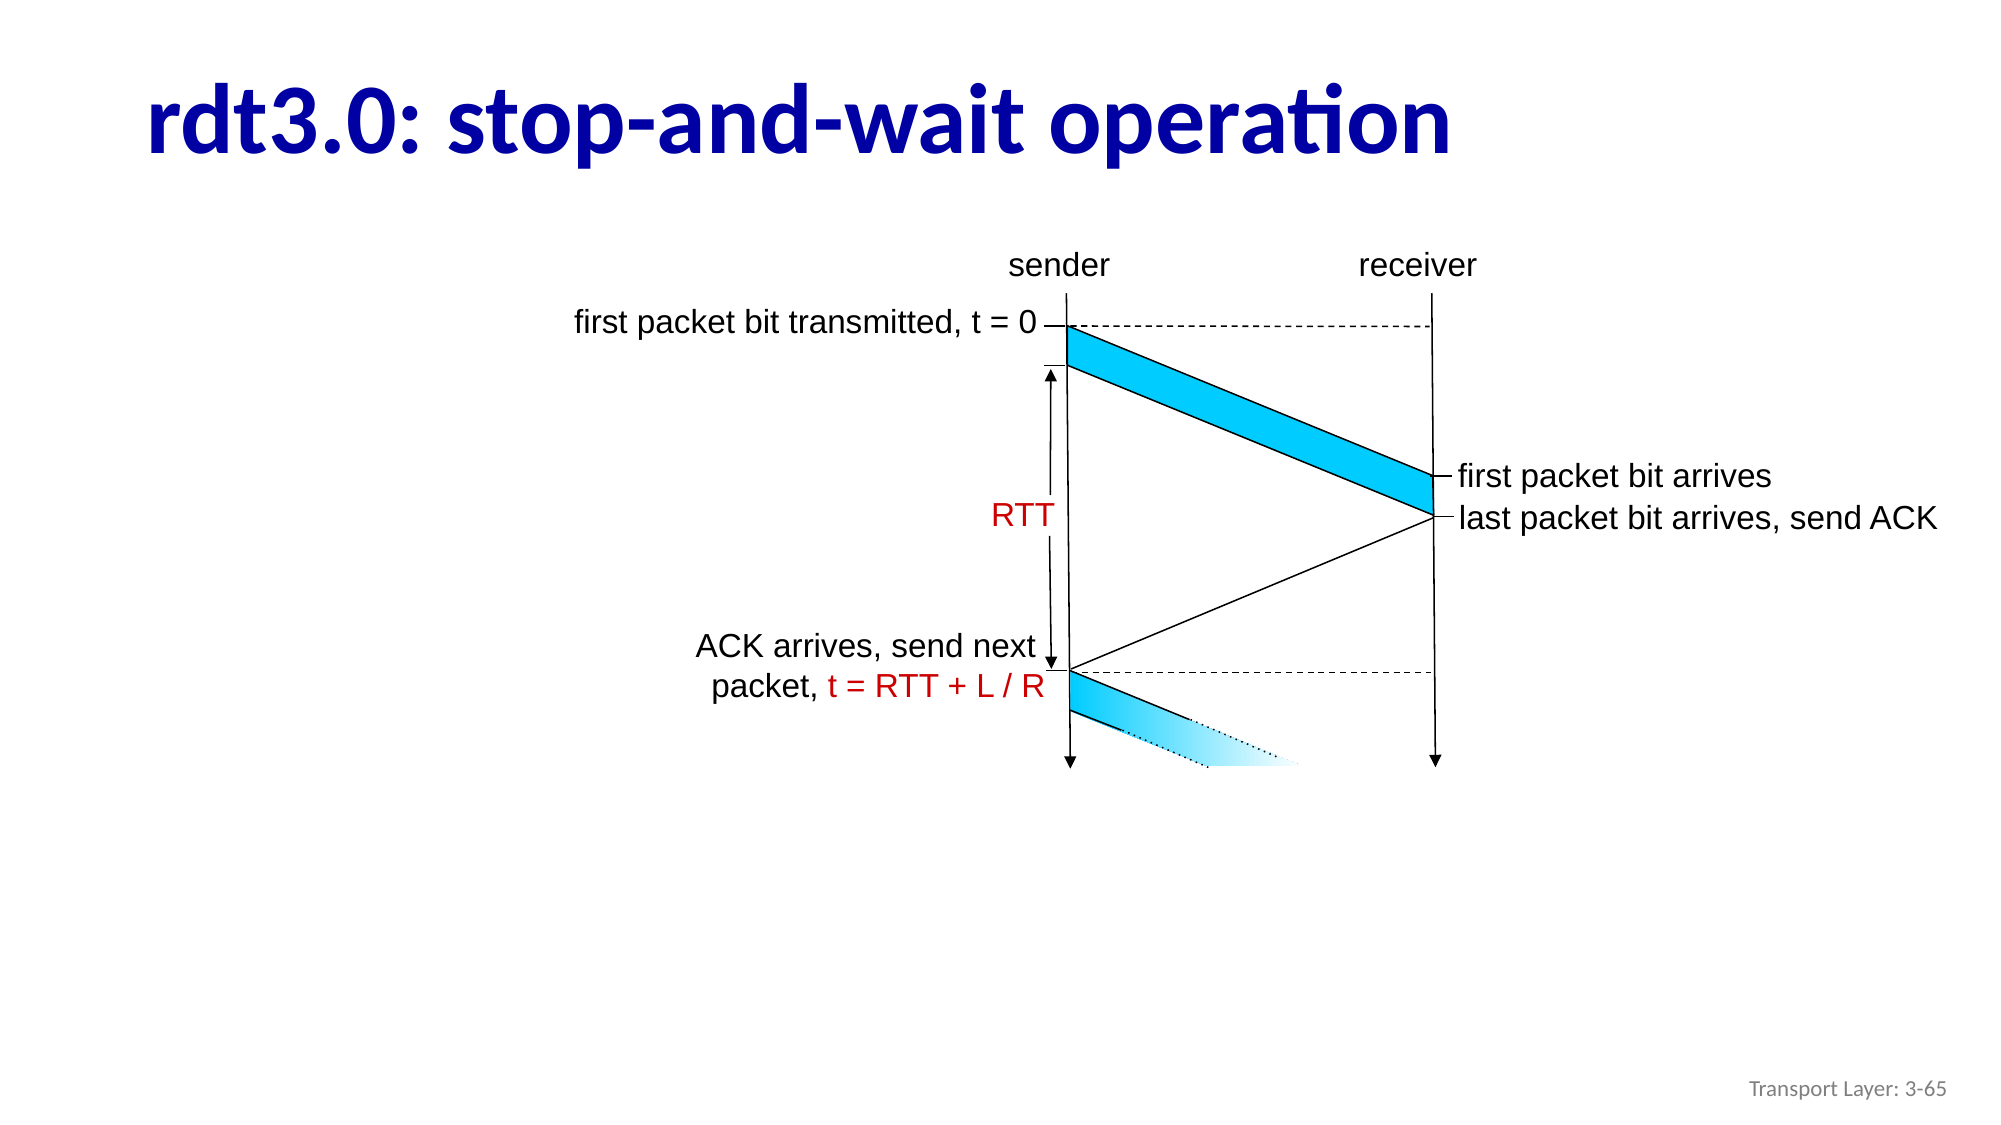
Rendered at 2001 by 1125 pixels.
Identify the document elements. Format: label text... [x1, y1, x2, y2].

slide_number Transport Layer: 3- [1512, 1056, 1963, 1117]
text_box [522, 235, 1956, 769]
title rdt3.0: stop-and-wait operation [131, 47, 1952, 195]
